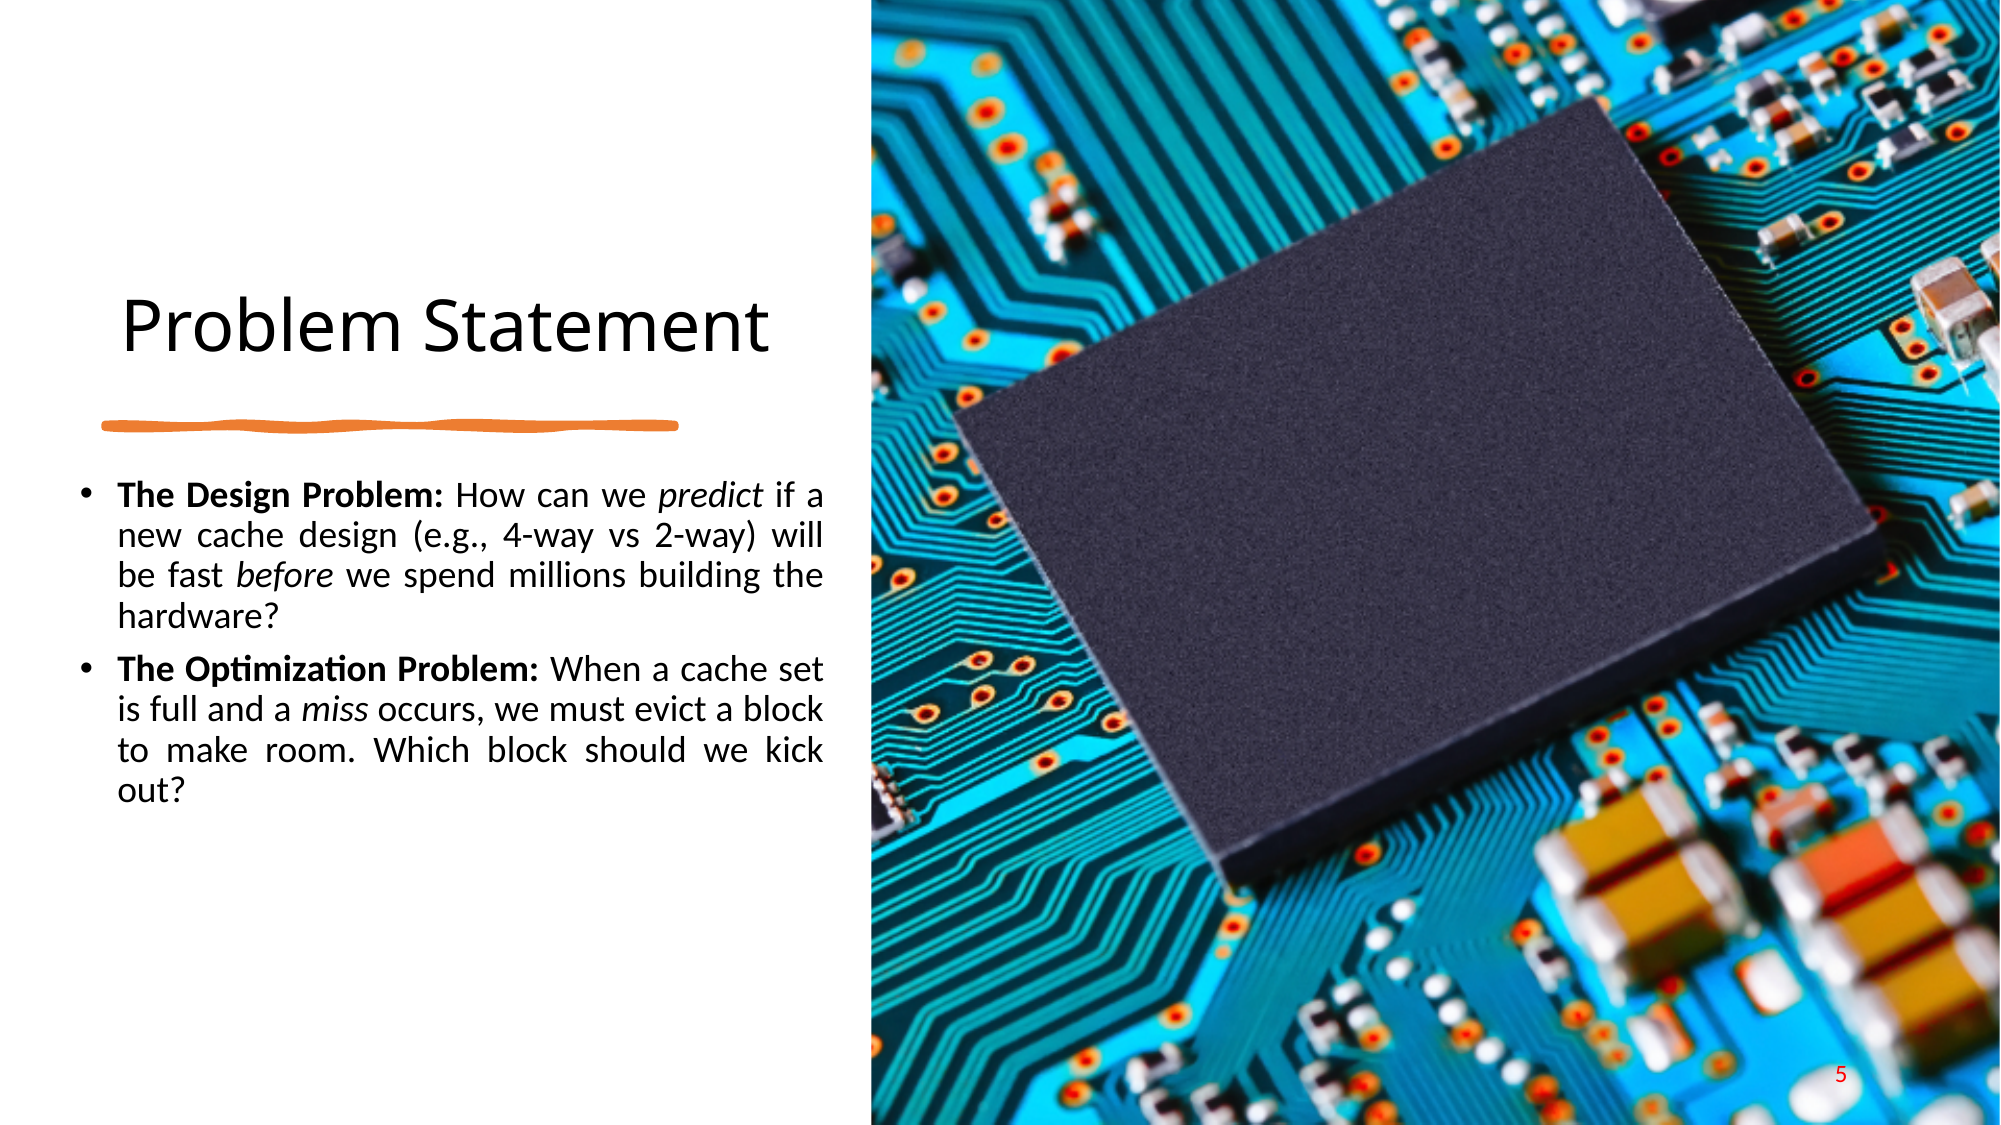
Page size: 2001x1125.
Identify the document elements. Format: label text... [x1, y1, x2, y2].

text_box The Design Problem: How can we predict if a new cache design (e.g., 4-way vs 2-way) will be fast before we spend millions building the hardware? The Optimization Problem: When a cache set is full and a miss occurs, we must evict a block to make room. Which block should we kick out? [55, 467, 840, 823]
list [871, 0, 2000, 1125]
text_box [0, 0, 871, 1125]
title Problem Statement [105, 264, 822, 375]
text_box [103, 421, 676, 431]
